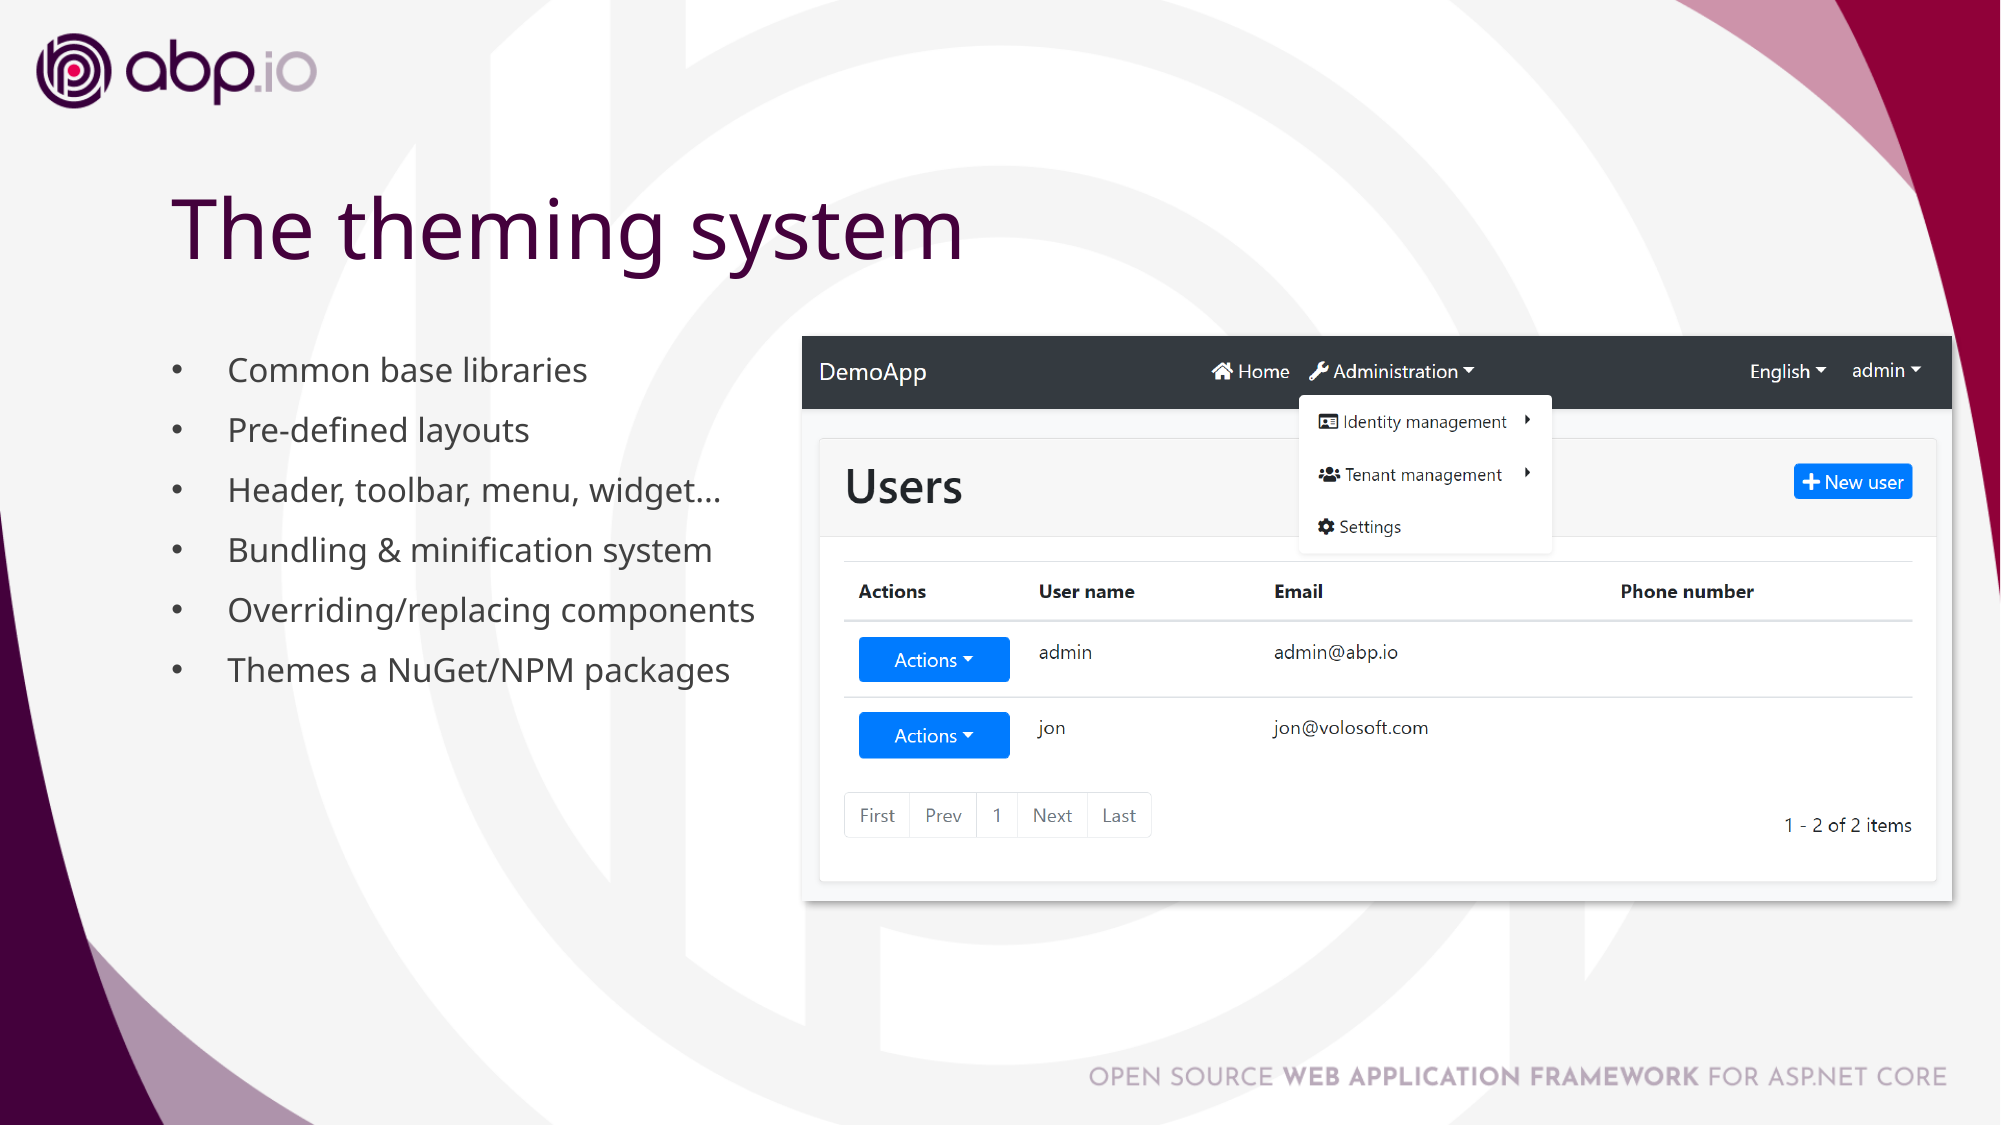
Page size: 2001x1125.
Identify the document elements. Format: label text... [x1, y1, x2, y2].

picture [0, 0, 2001, 1125]
text_box Common base libraries Pre-defined layouts Header, toolbar, menu, widget… Bundling & minification system Overriding/replacing components Themes a NuGet/NPM packages [156, 321, 782, 1025]
title The theming system [156, 145, 1844, 321]
